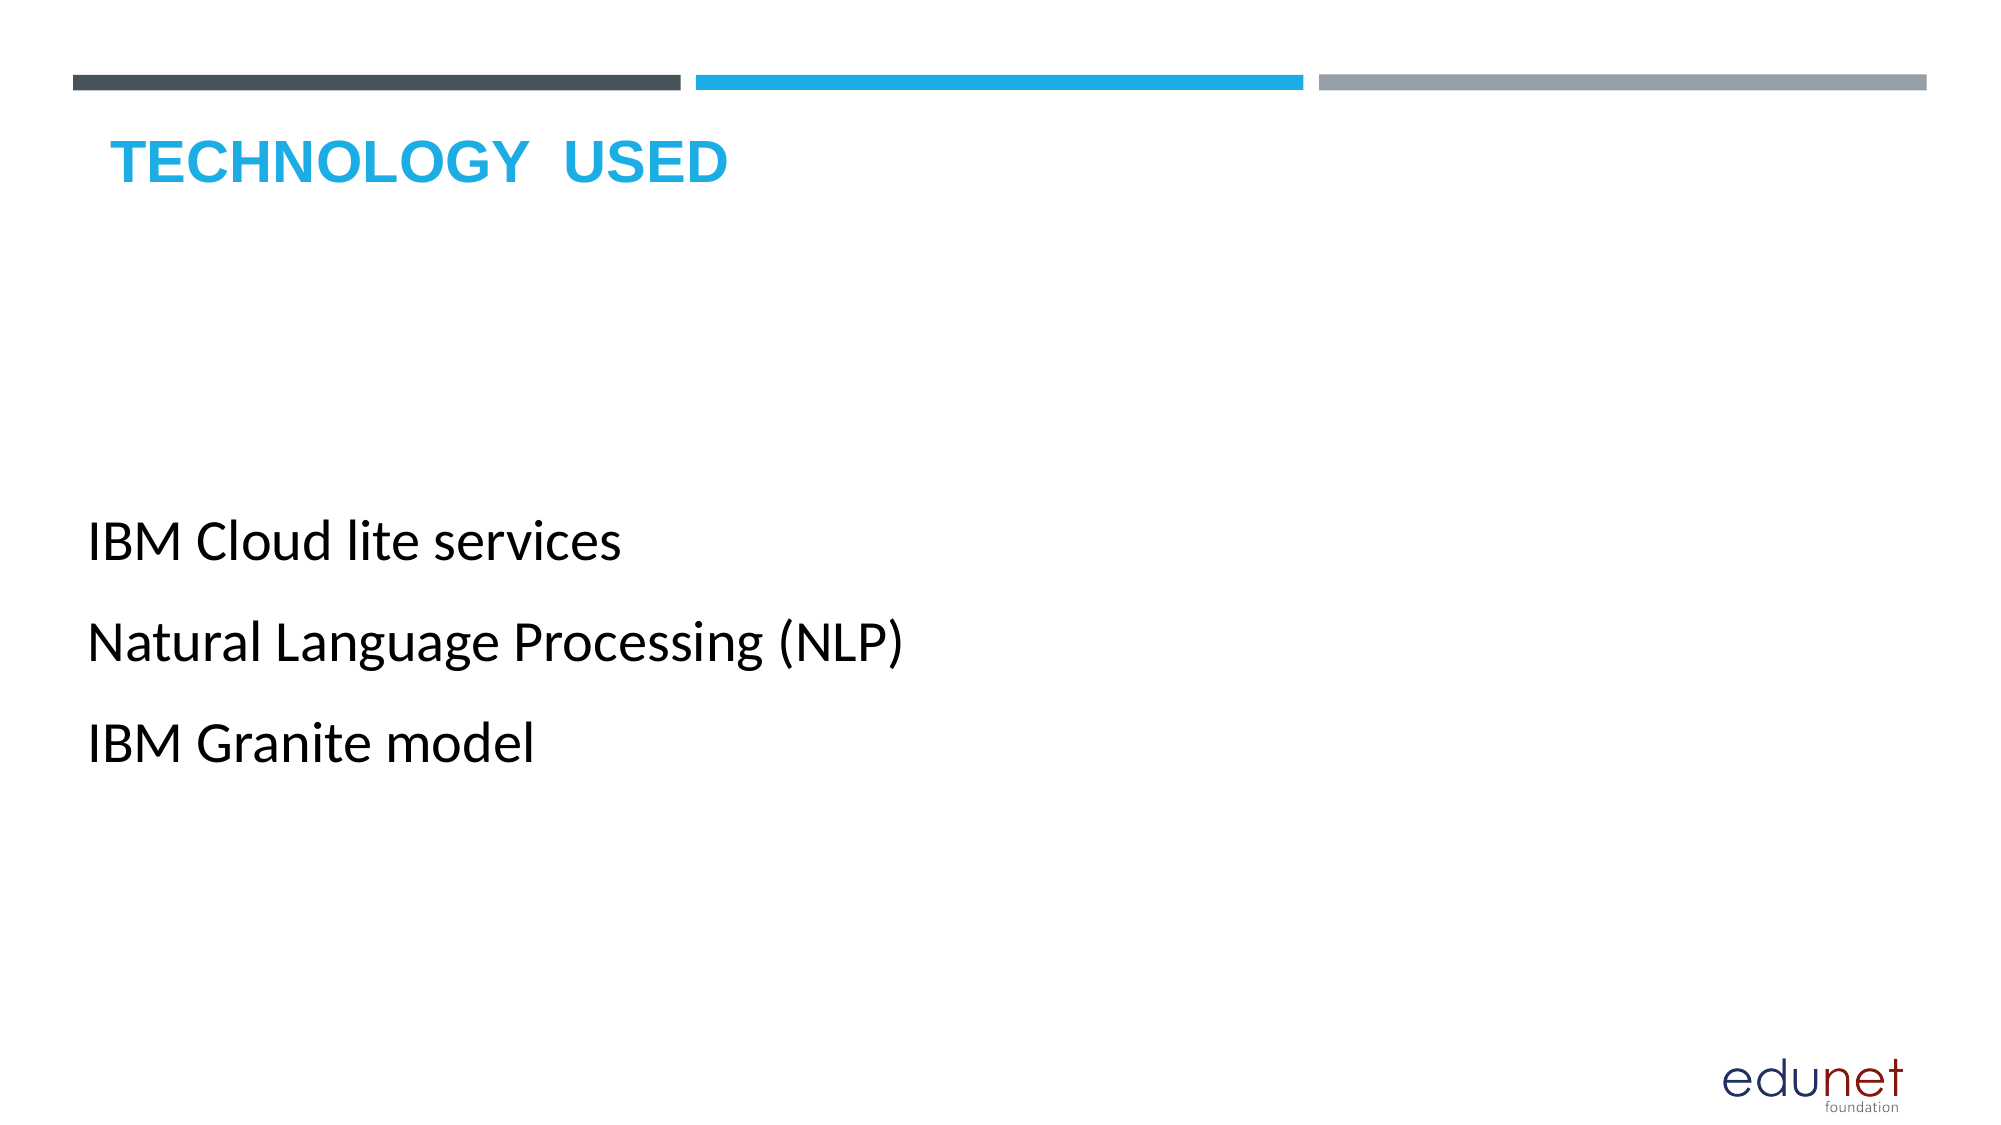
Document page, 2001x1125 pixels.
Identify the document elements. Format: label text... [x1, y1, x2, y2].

list IBM Cloud lite services Natural Language Processing (NLP) IBM Granite model [72, 178, 1978, 1092]
title TECHNOLOGY USED [95, 115, 1905, 178]
picture [1719, 1092, 1905, 1116]
